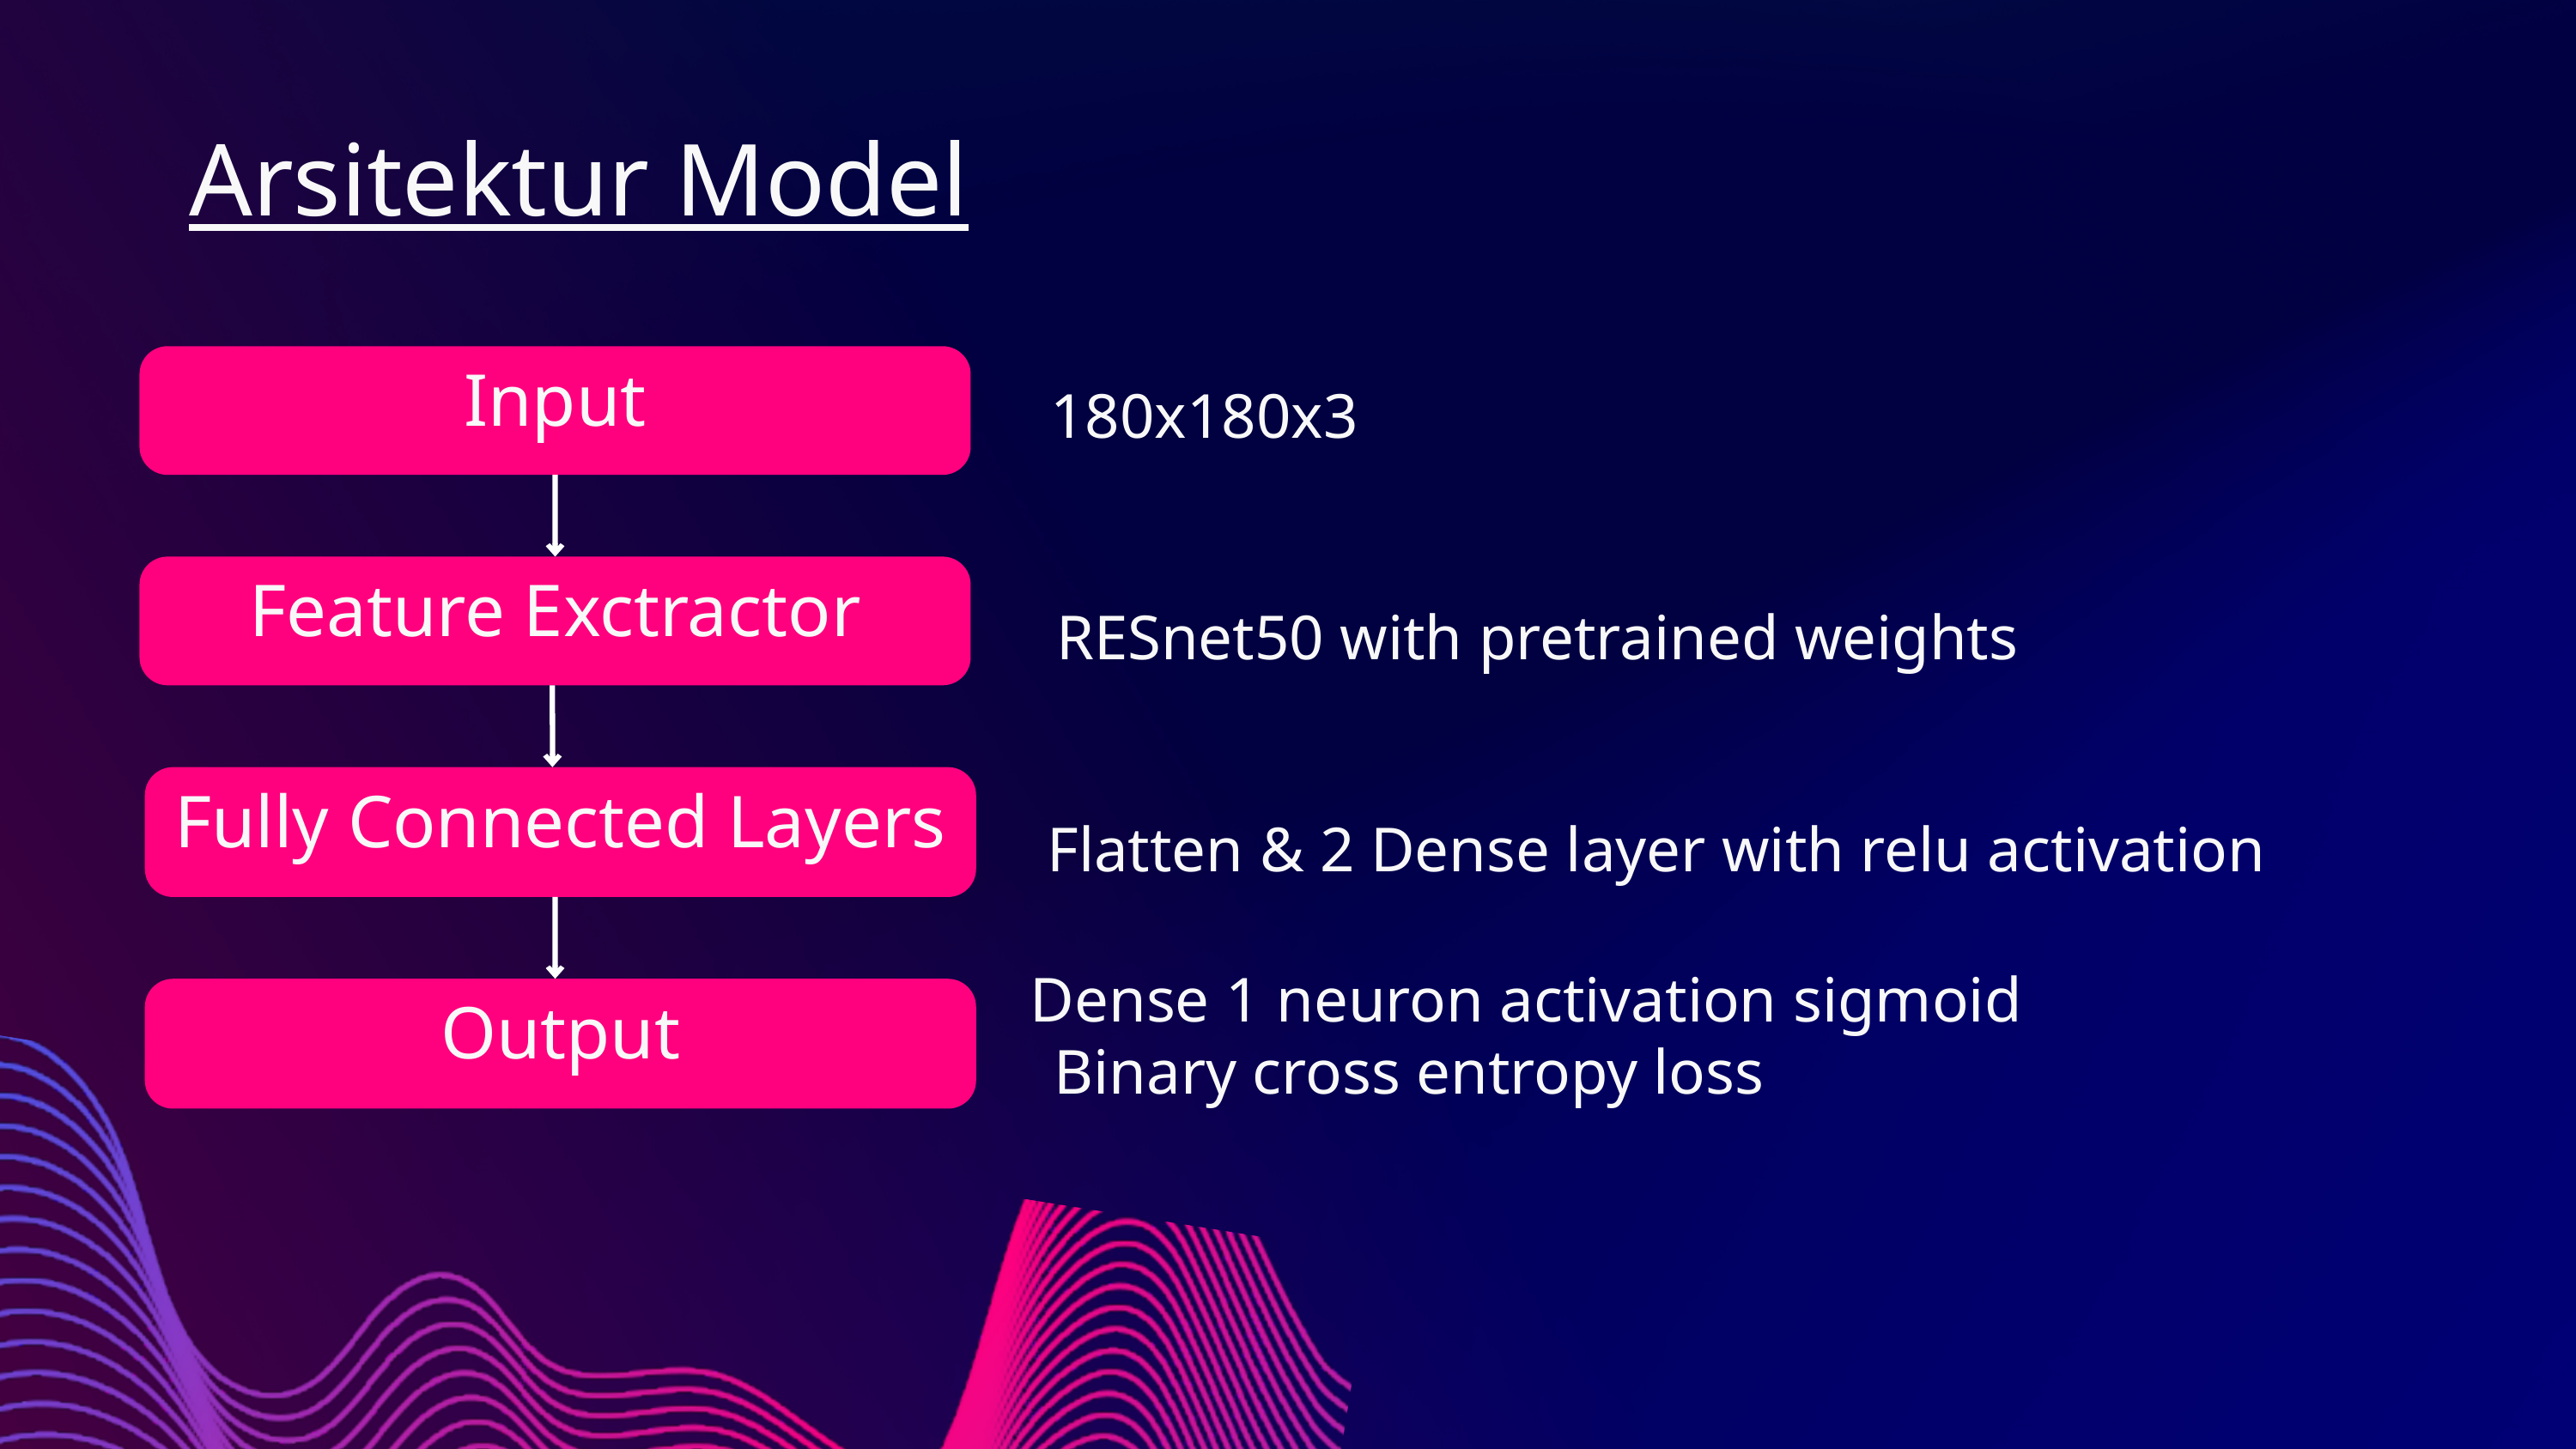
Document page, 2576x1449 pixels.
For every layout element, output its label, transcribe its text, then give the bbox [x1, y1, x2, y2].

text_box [139, 556, 971, 686]
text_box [139, 346, 971, 476]
text_box Binary cross entropy loss [1011, 1021, 1765, 1106]
text_box Arsitektur Model [70, 117, 1089, 237]
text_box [144, 978, 976, 1109]
text_box Dense 1 neuron activation sigmoid [1011, 949, 2042, 1034]
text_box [144, 767, 976, 898]
text_box RESnet50 with pretrained weights [1032, 586, 2059, 672]
text_box Flatten & 2 Dense layer with relu activation [1020, 798, 2293, 884]
text_box [0, 0, 2576, 1449]
text_box 180x180x3 [1042, 365, 1366, 451]
text_box [0, 1035, 1373, 1449]
